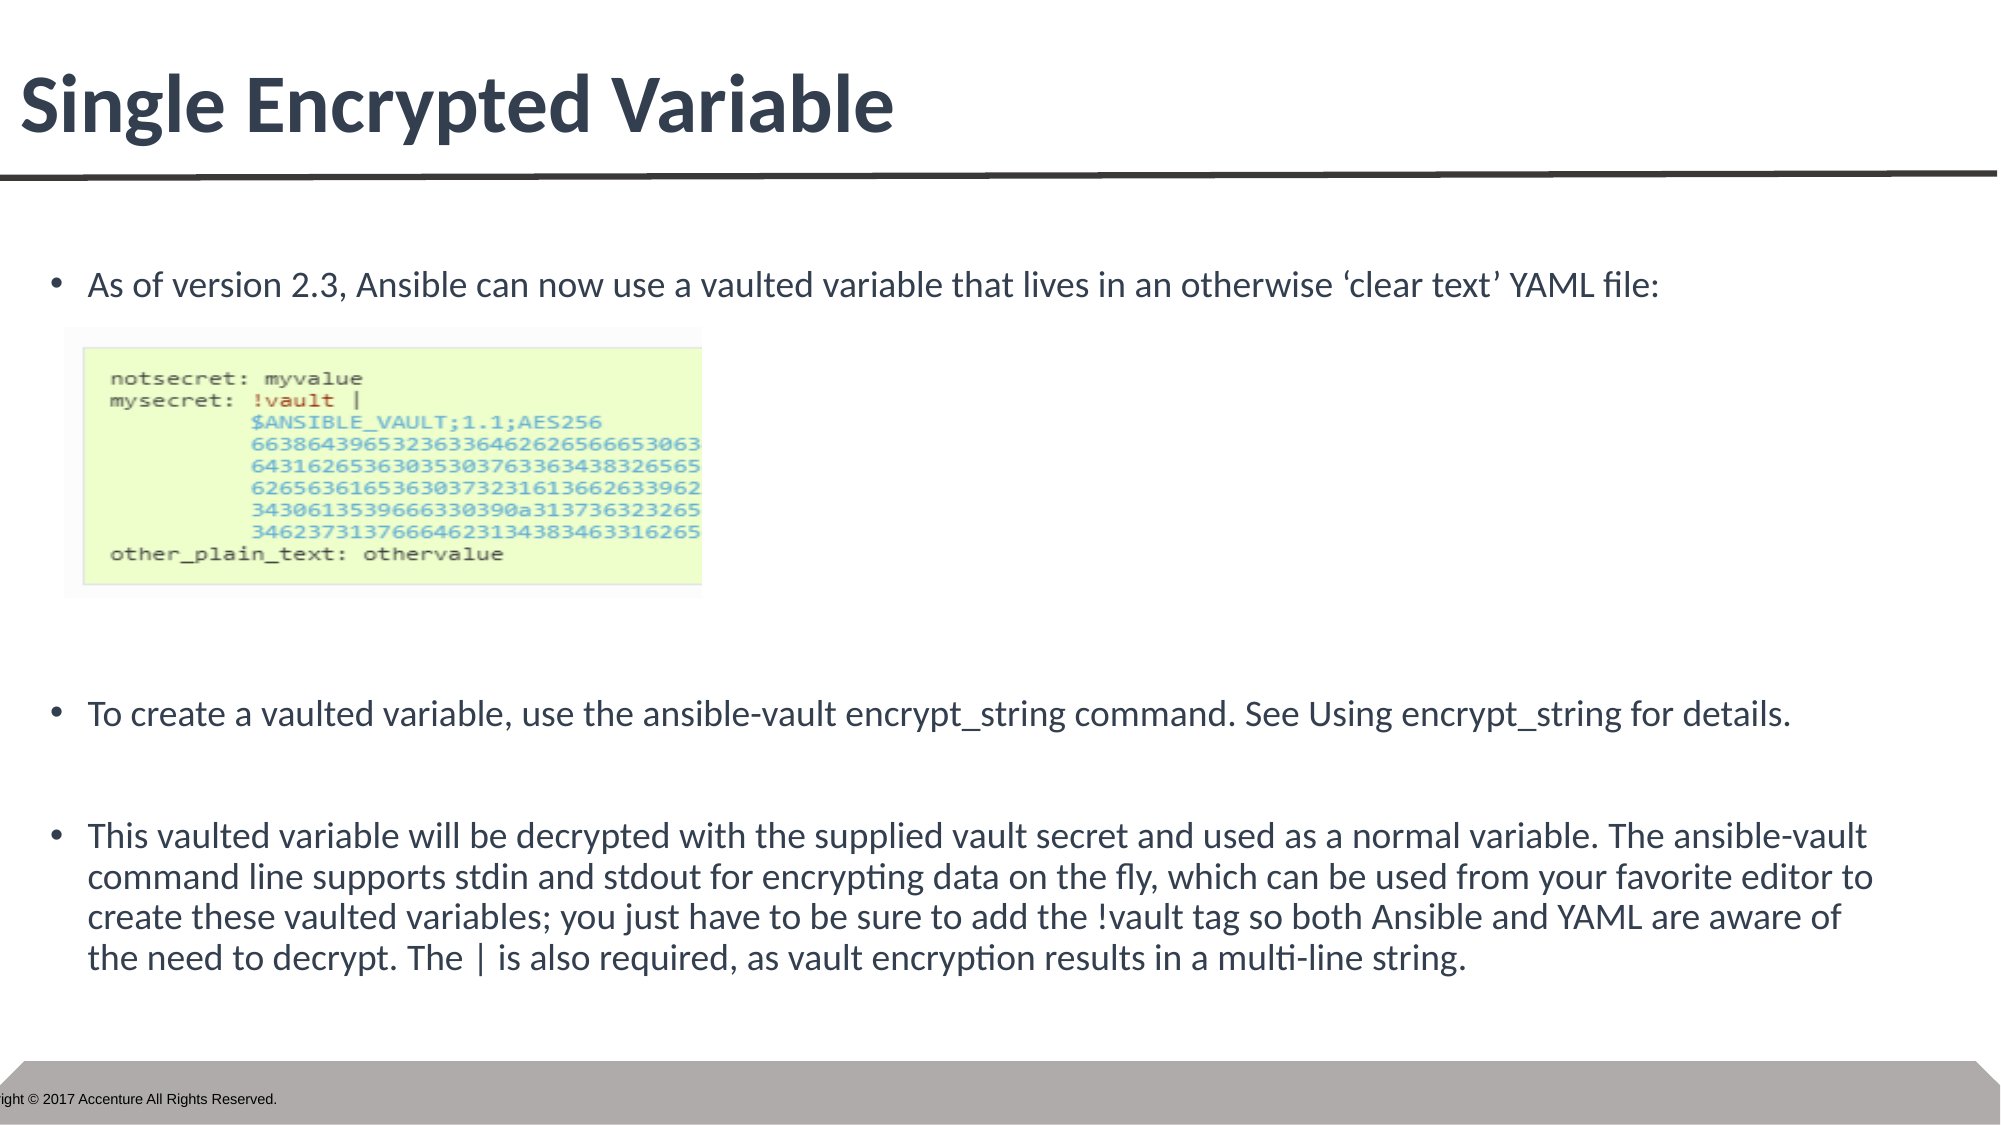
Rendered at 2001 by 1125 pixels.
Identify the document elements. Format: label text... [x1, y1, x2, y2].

picture [64, 327, 702, 598]
title Single Encrypted Variable [5, 53, 2000, 147]
list As of version 2.3, Ansible can now use a vaulted variable that lives in an otherwise ‘clear text’ YAML file: To create a vaulted variable, use the ansible-vault encrypt_string command. See Using encrypt_string for details. This vaulted variable will be decrypted with the supplied vault secret and used as a normal variable. The ansible-vault command line supports stdin and stdout for encrypting data on the fly, which can be used from your favorite editor to create these vaulted variables; you just have to be sure to add the !vault tag so both Ansible and YAML are aware of the need to decrypt. The | is also required, as vault encryption results in a multi-line string. [35, 257, 1895, 1042]
